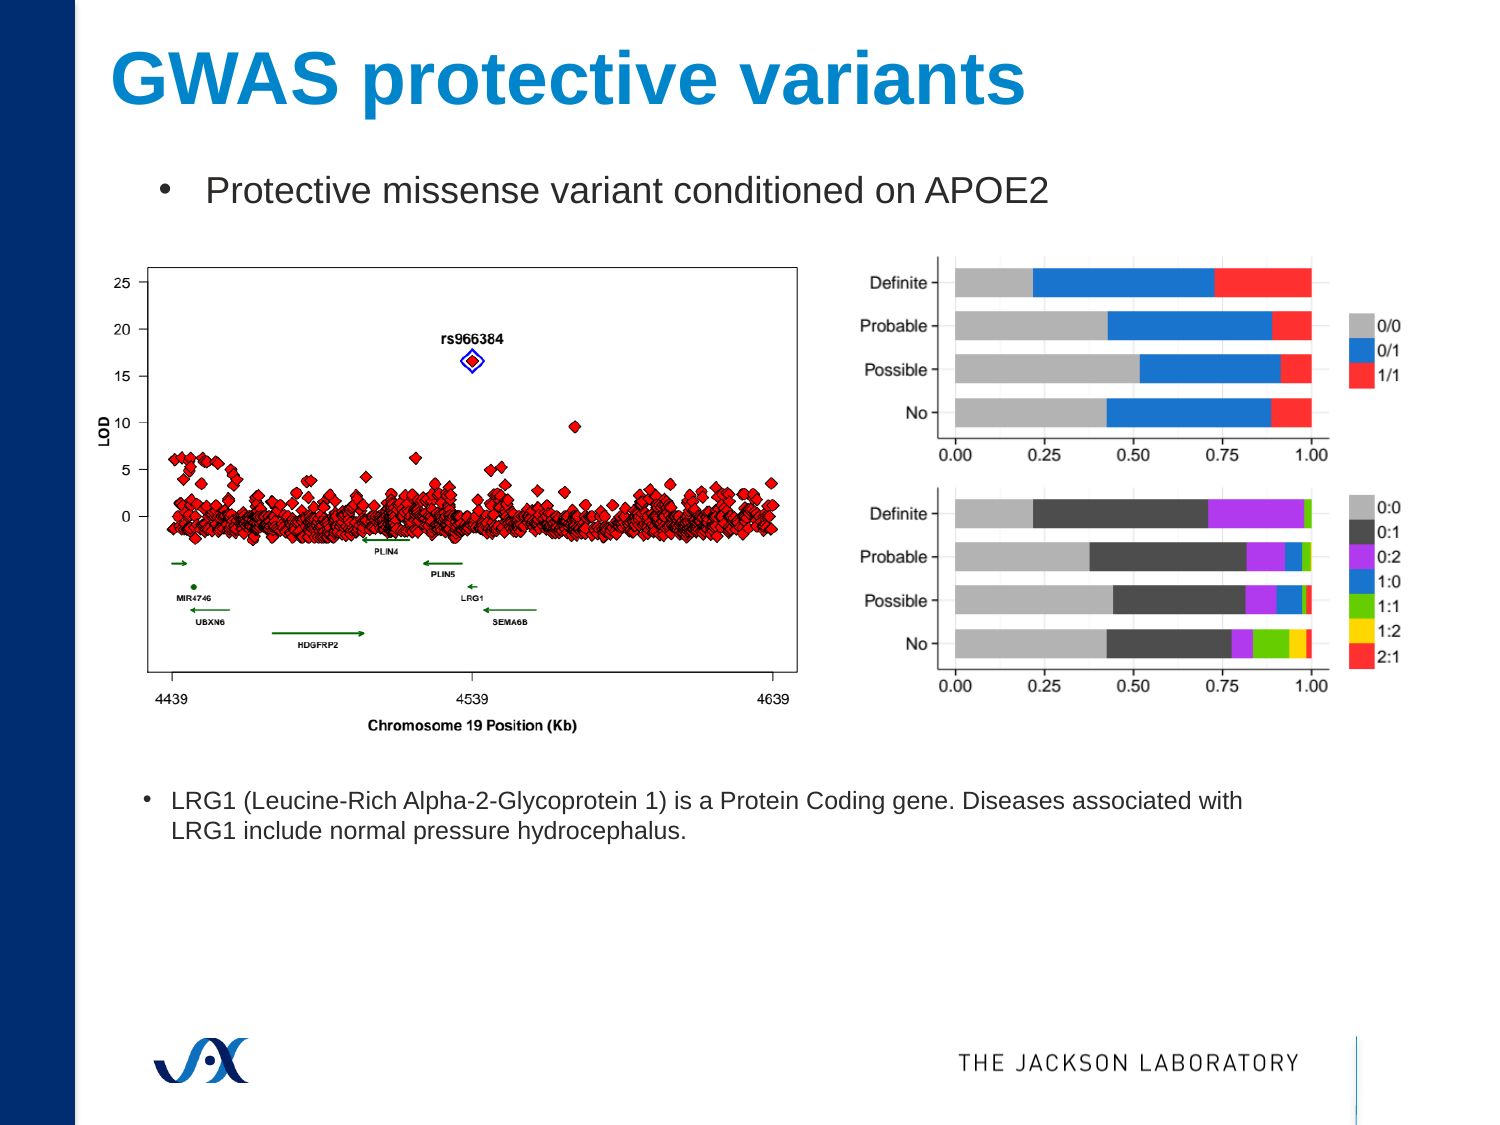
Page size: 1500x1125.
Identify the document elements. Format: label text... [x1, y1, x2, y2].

text_box LRG1 (Leucine-Rich Alpha-2-Glycoprotein 1) is a Protein Coding gene. Diseases associated with LRG1 include normal pressure hydrocephalus. [128, 777, 1314, 852]
picture [943, 1023, 1313, 1099]
text_box Protective missense variant conditioned on APOE2 [143, 158, 1129, 219]
text_box GWAS protective variants [96, 29, 1425, 174]
picture [140, 1022, 269, 1099]
picture [76, 214, 1440, 741]
